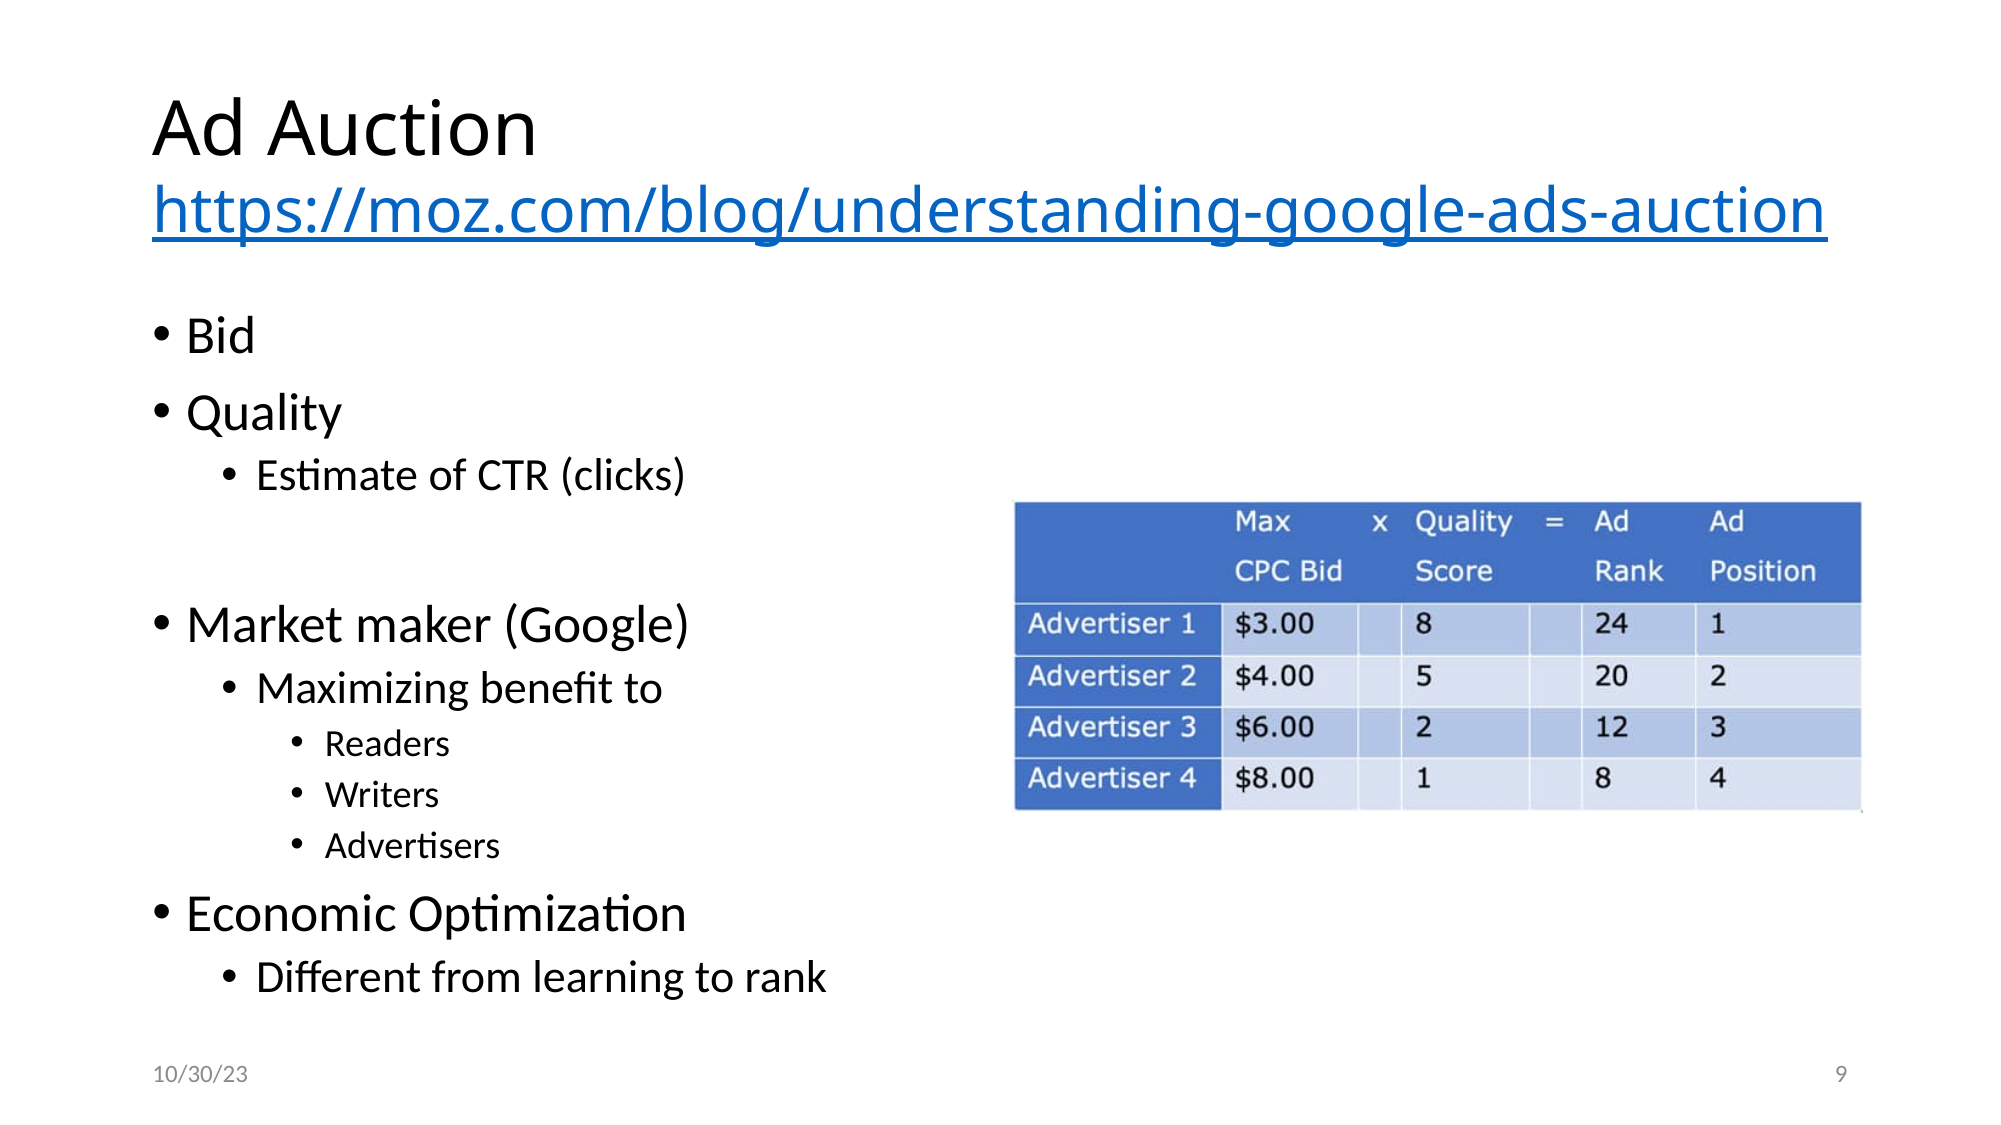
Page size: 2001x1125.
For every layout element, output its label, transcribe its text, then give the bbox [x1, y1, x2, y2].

title Ad Auction https://moz.com/blog/understanding-google-ads-auction [137, 59, 1863, 278]
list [1012, 500, 1863, 813]
list Bid Quality Estimate of CTR (clicks) Market maker (Google) Maximizing benefit to Readers Writers Advertisers Economic Optimization Different from learning to rank [137, 299, 988, 1014]
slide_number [137, 1042, 588, 1103]
slide_number 9 [1412, 1042, 1863, 1103]
